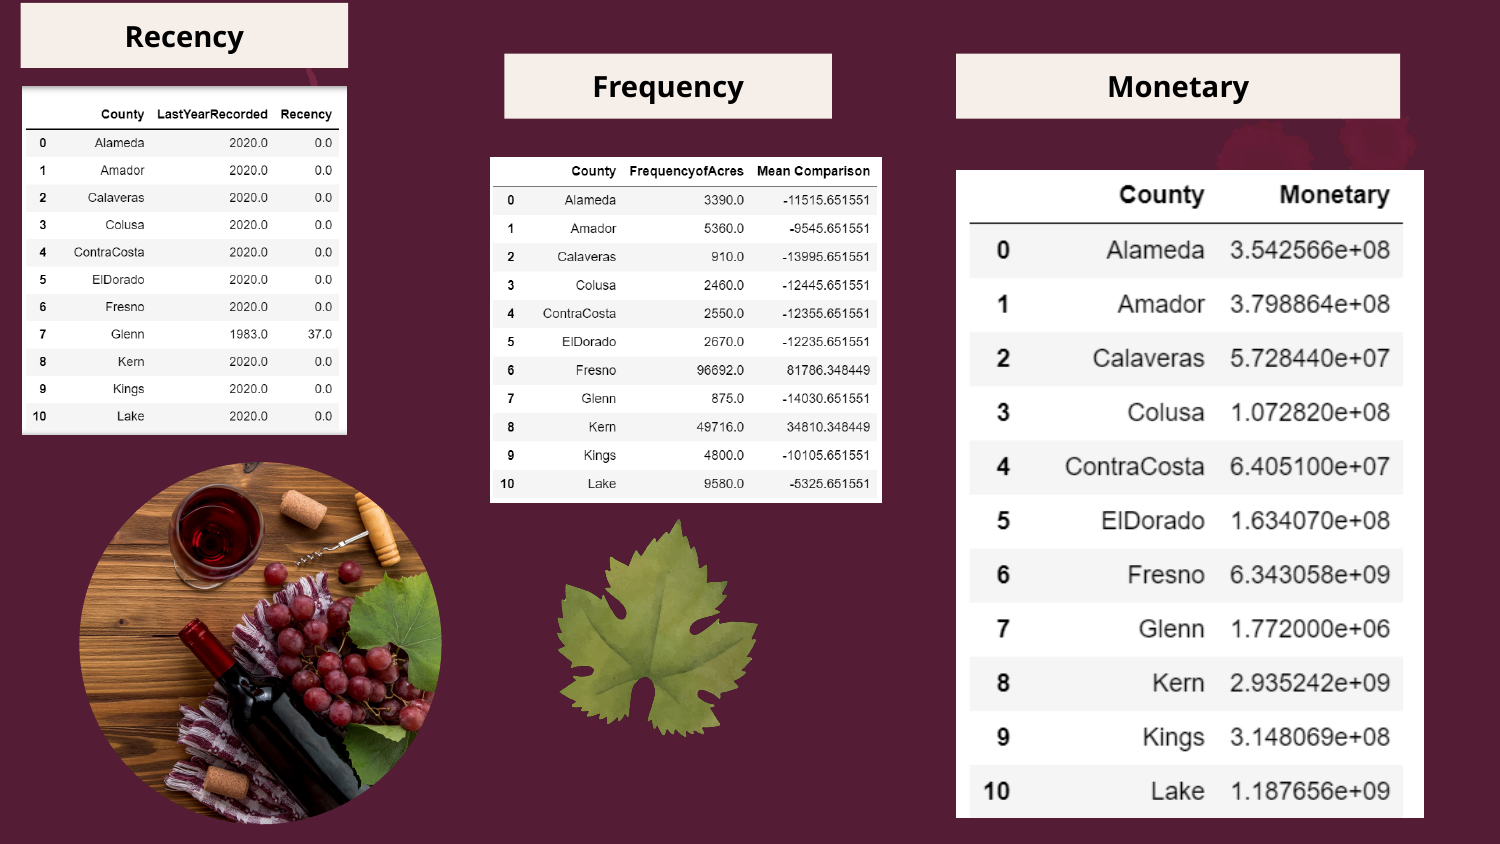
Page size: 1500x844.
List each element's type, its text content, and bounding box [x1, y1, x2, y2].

picture [79, 461, 442, 825]
picture [490, 157, 882, 503]
picture [21, 86, 347, 435]
text_box Frequency [504, 53, 832, 119]
text_box Recency [20, 2, 349, 68]
picture [956, 169, 1424, 818]
picture [533, 509, 775, 759]
text_box Monetary [956, 53, 1401, 119]
